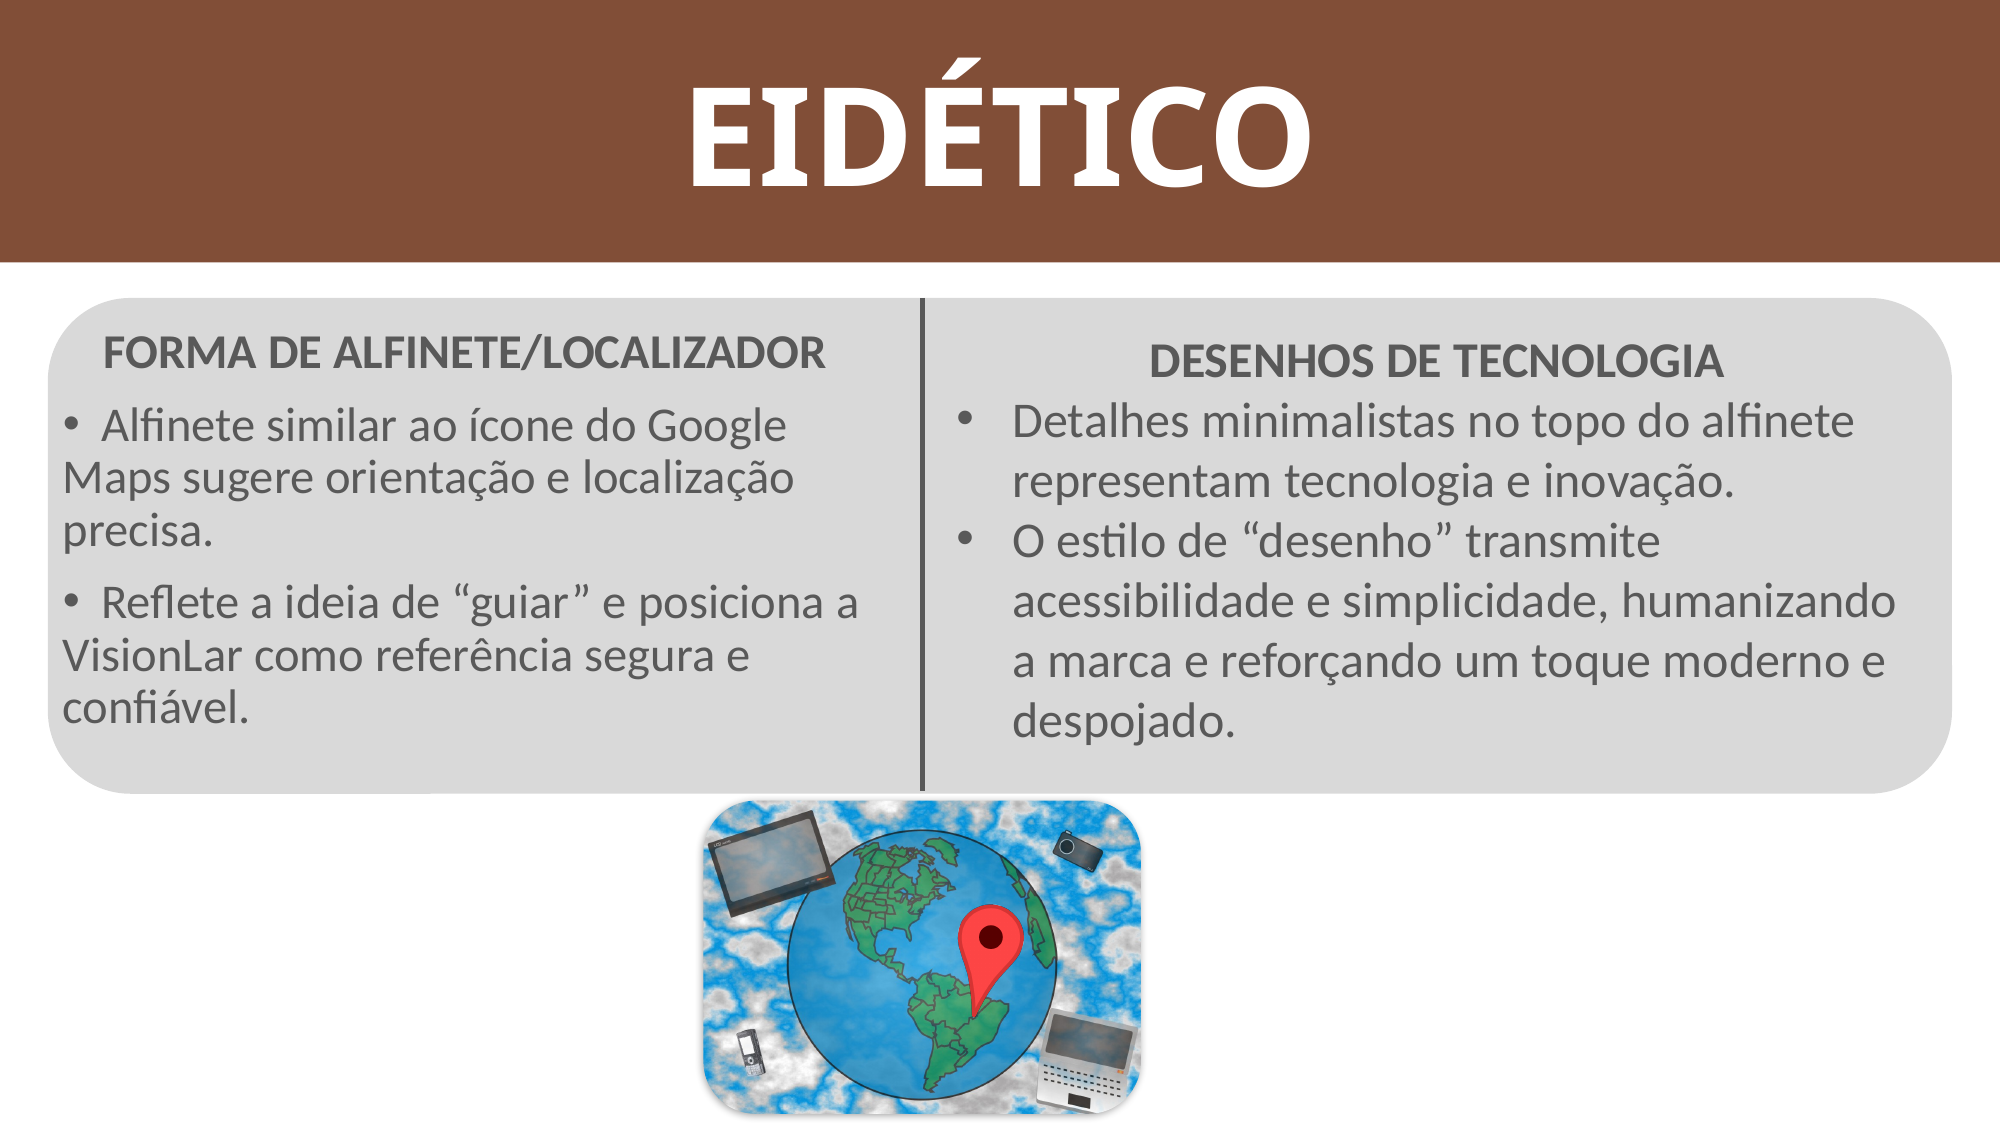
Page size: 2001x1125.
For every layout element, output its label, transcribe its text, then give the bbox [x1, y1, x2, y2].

text_box EIDÉTICO [0, 0, 2000, 263]
text_box DESENHOS DE TECNOLOGIA Detalhes minimalistas no topo do alfinete representam tecnologia e inovação. O estilo de “desenho” transmite acessibilidade e simplicidade, humanizando a marca e reforçando um toque moderno e despojado. [941, 319, 1933, 755]
picture [1132, 850, 1141, 863]
picture [1136, 1003, 1141, 1011]
text_box [53, 296, 1954, 795]
picture [917, 817, 923, 824]
picture [703, 800, 1141, 1114]
subtitle FORMA DE ALFINETE/LOCALIZADOR Alfinete similar ao ícone do Google Maps sugere orientação e localização precisa. Reflete a ideia de “guiar” e posiciona a VisionLar como referência segura e confiável. [47, 319, 883, 744]
